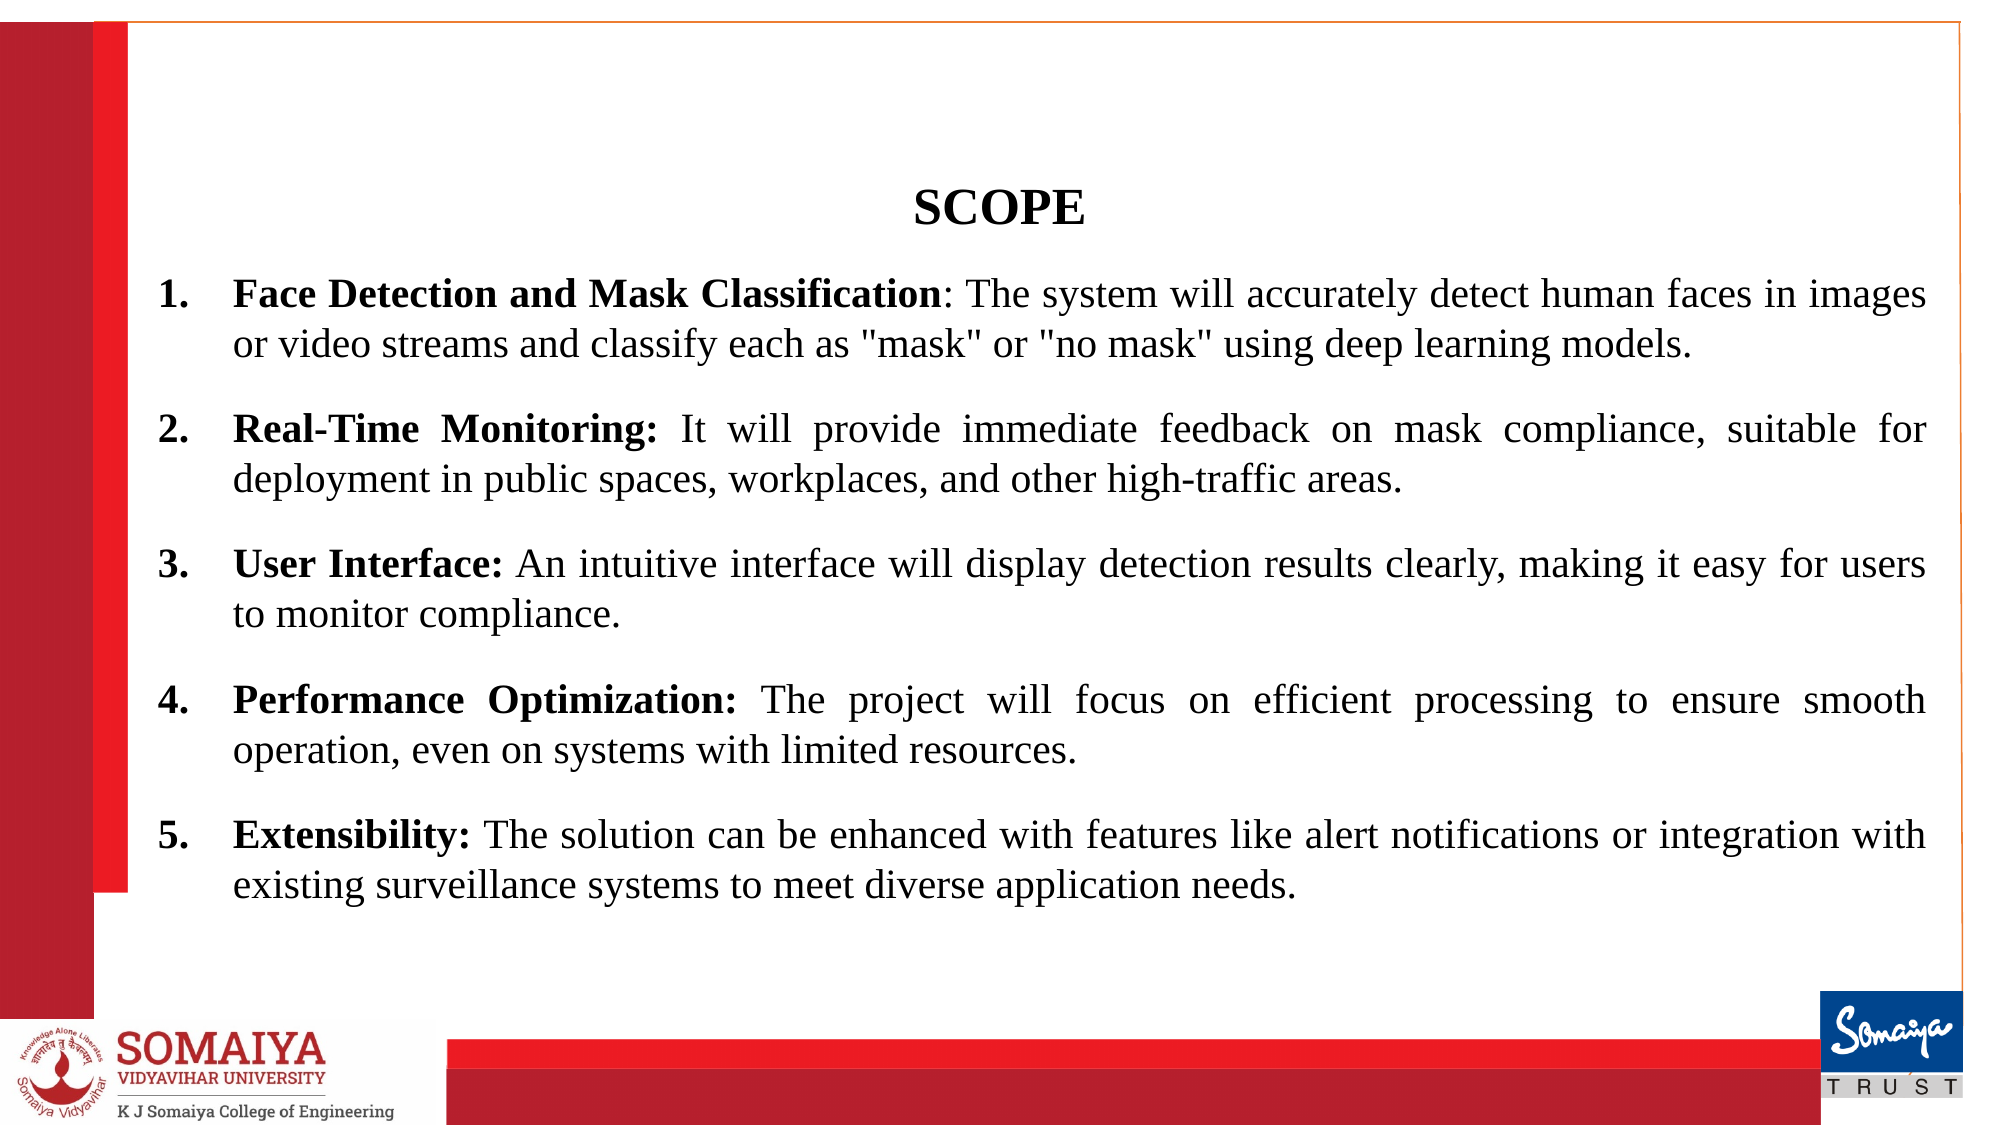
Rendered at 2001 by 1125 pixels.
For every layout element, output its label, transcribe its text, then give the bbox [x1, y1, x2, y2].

text_box SCOPE [278, 157, 1722, 221]
picture [447, 1040, 1820, 1125]
picture [0, 22, 436, 1125]
list Face Detection and Mask Classification: The system will accurately detect human faces in images or video streams and classify each as "mask" or "no mask" using deep learning models. Real-Time Monitoring: It will provide immediate feedback on mask compliance, suitable for deployment in public spaces, workplaces, and other high-traffic areas. User Interface: An intuitive interface will display detection results clearly, making it easy for users to monitor compliance. Performance Optimization: The project will focus on efficient processing to ensure smooth operation, even on systems with limited resources. Extensibility: The solution can be enhanced with features like alert notifications or integration with existing surveillance systems to meet diverse application needs. [142, 257, 1943, 1001]
picture [1820, 991, 1963, 1098]
